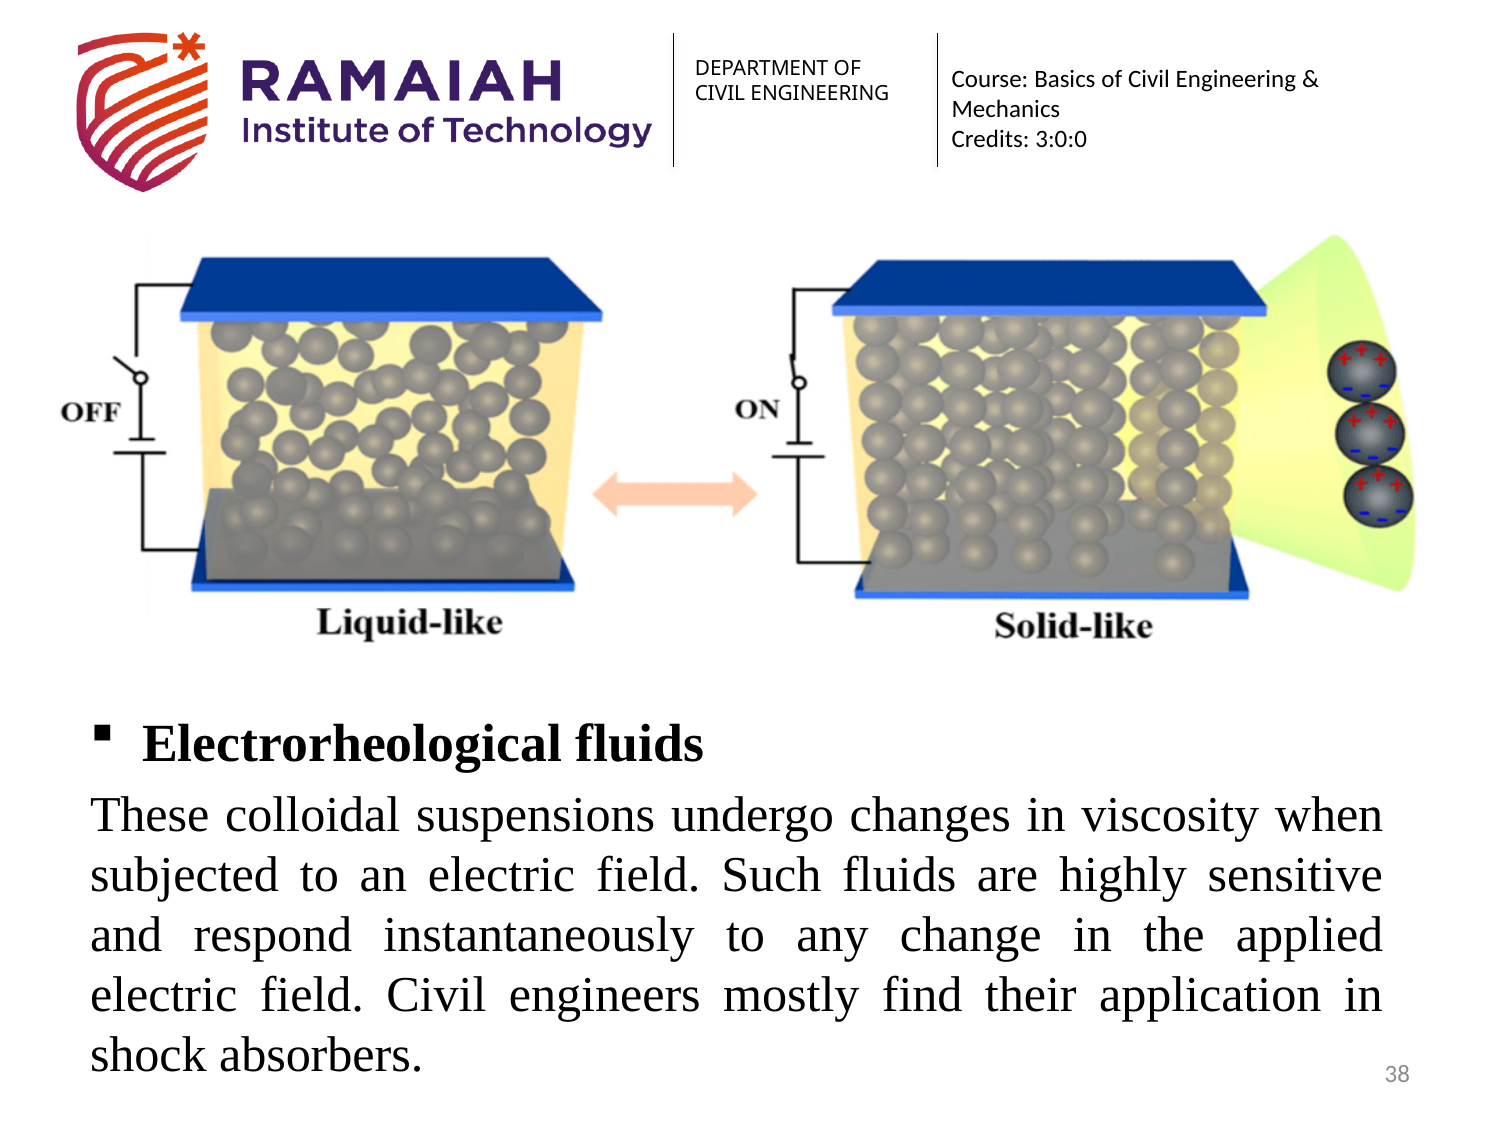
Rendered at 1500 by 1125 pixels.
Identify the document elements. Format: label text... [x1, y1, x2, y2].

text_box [74, 32, 1382, 193]
picture [49, 224, 1443, 651]
list Electrorheological fluids These colloidal suspensions undergo changes in viscosity when subjected to an electric field. Such fluids are highly sensitive and respond instantaneously to any change in the applied electric field. Civil engineers mostly find their application in shock absorbers. [75, 699, 1400, 1093]
slide_number 38 [1074, 1042, 1425, 1103]
